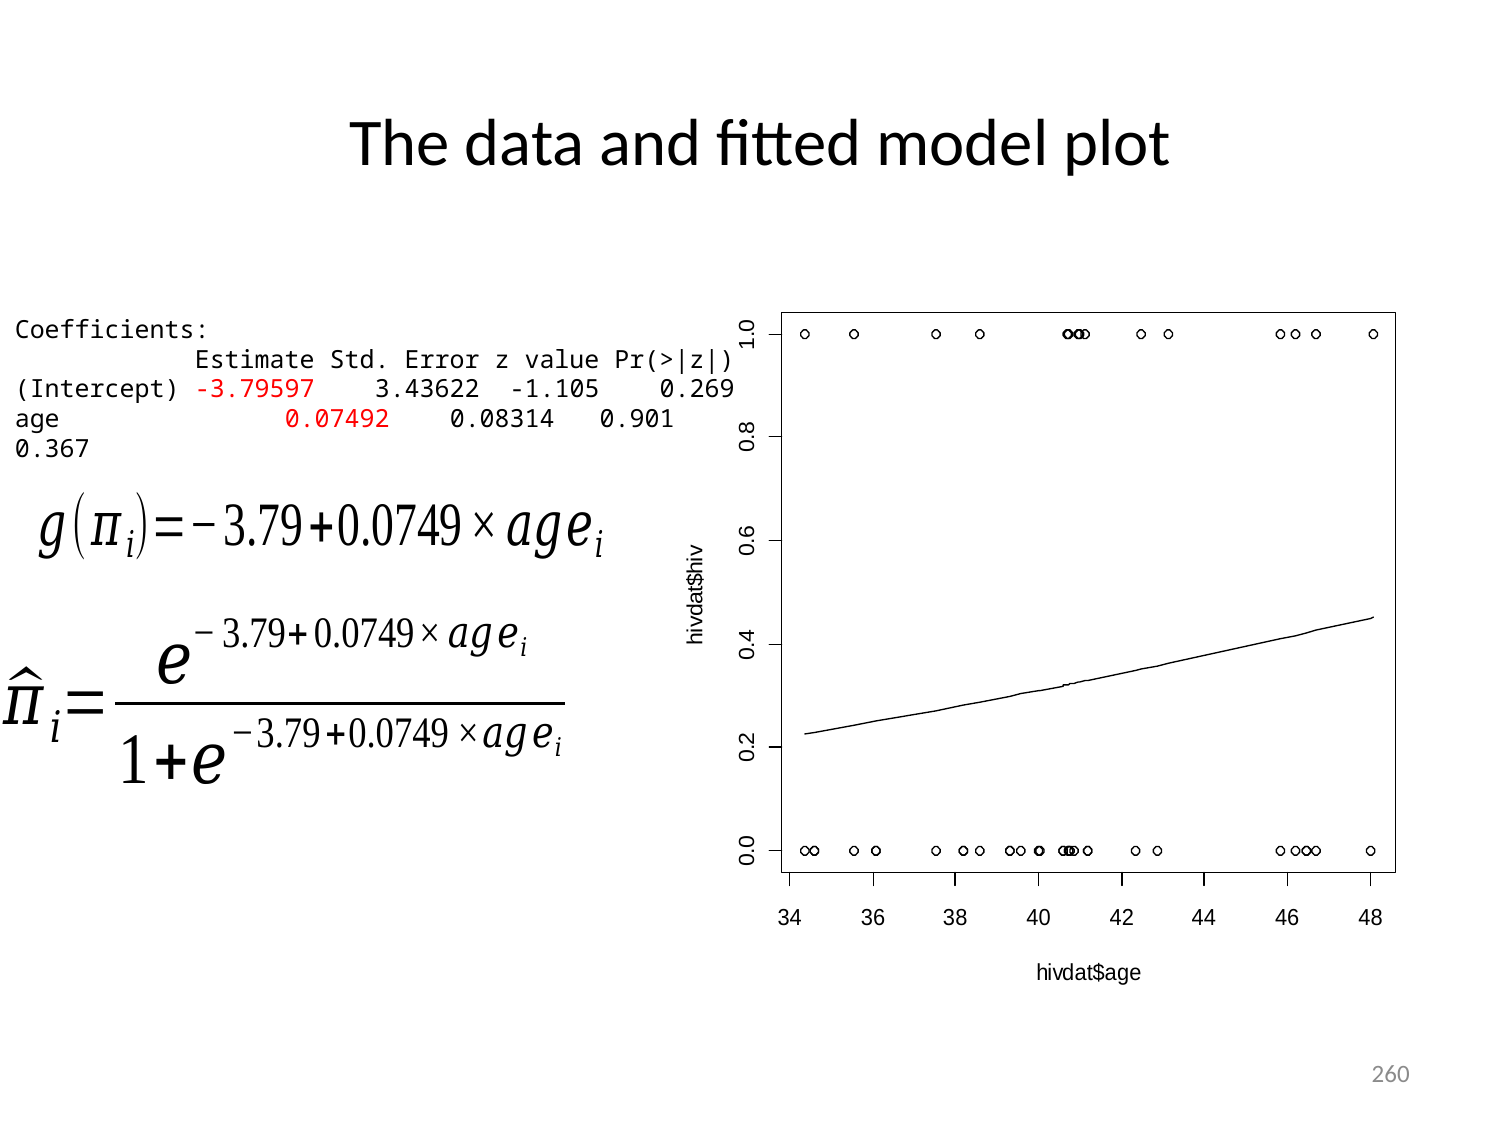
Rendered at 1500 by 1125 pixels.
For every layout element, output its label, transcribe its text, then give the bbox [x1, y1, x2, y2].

slide_number 260 [1074, 1042, 1425, 1103]
text_box Coefficients: Estimate Std. Error z value Pr(>|z|) (Intercept) -3.79597 3.43622 -1.105 0.269 age 0.07492 0.08314 0.901 0.367 [0, 305, 669, 516]
title The data and fitted model plot [75, 45, 1425, 213]
picture [674, 199, 1451, 1013]
